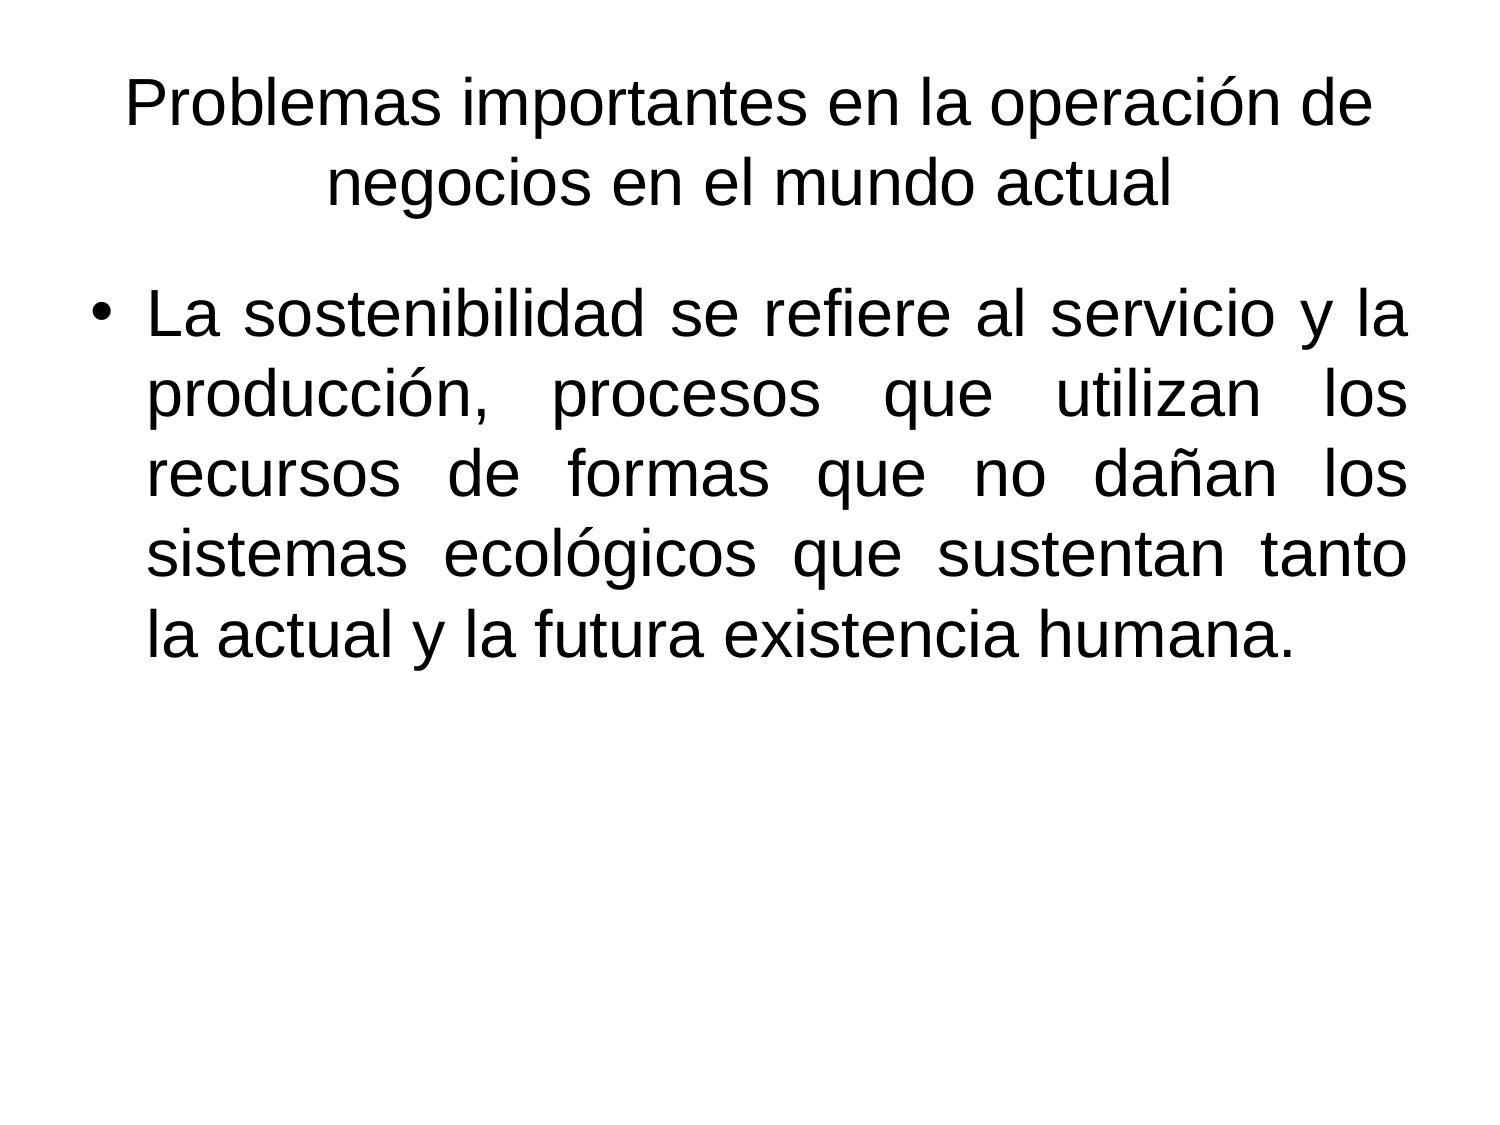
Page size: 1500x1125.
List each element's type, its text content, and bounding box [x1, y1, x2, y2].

list La sostenibilidad se refiere al servicio y la producción, procesos que utilizan los recursos de formas que no dañan los sistemas ecológicos que sustentan tanto la actual y la futura existencia humana. [75, 262, 1425, 1005]
title Problemas importantes en la operación de negocios en el mundo actual [75, 45, 1425, 233]
